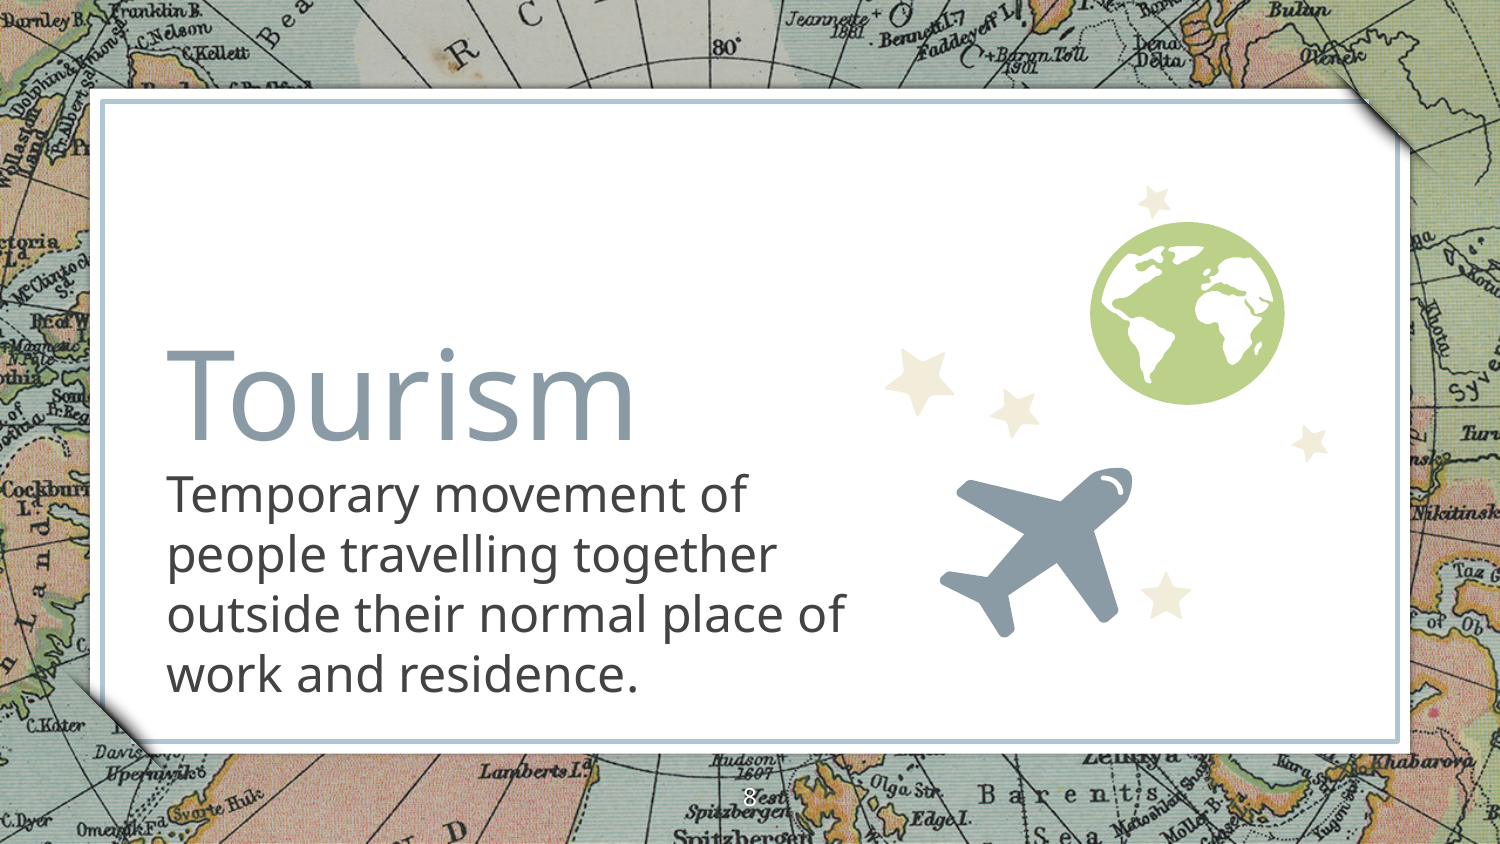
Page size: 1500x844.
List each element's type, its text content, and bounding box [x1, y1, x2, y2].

title Tourism [166, 275, 872, 462]
text_box [884, 348, 955, 417]
text_box [939, 467, 1132, 638]
picture [0, 0, 1500, 844]
text_box [1291, 425, 1328, 463]
text_box [989, 388, 1040, 439]
text_box [1141, 571, 1192, 620]
text_box [1090, 221, 1285, 405]
text_box [1137, 185, 1171, 220]
subtitle Temporary movement of people travelling together outside their normal place of work and residence. [166, 462, 872, 592]
slide_number 8 [705, 753, 795, 844]
